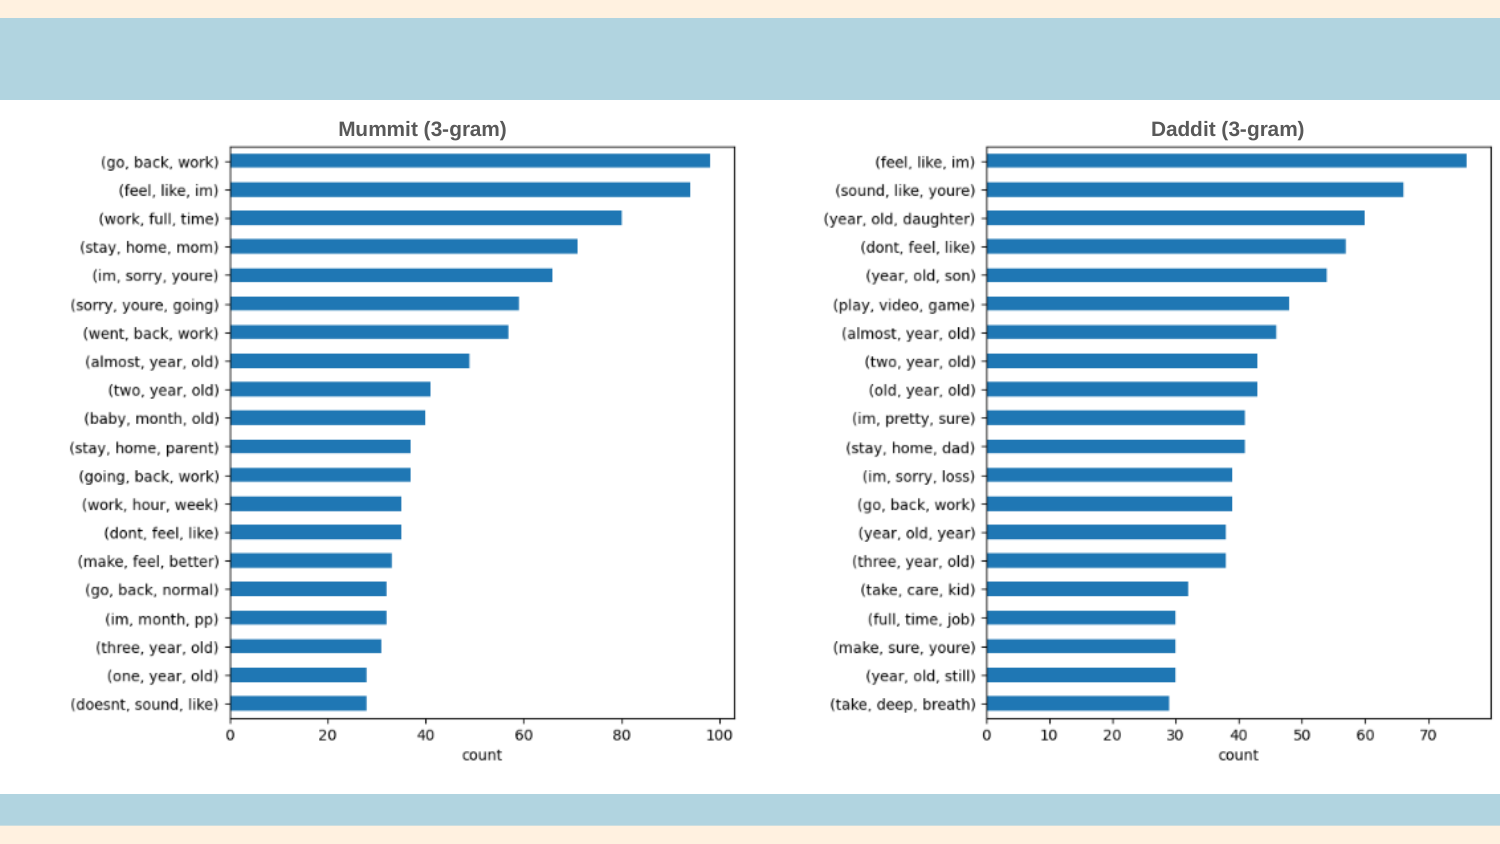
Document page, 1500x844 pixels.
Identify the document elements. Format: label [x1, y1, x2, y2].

text_box [0, 100, 1500, 794]
